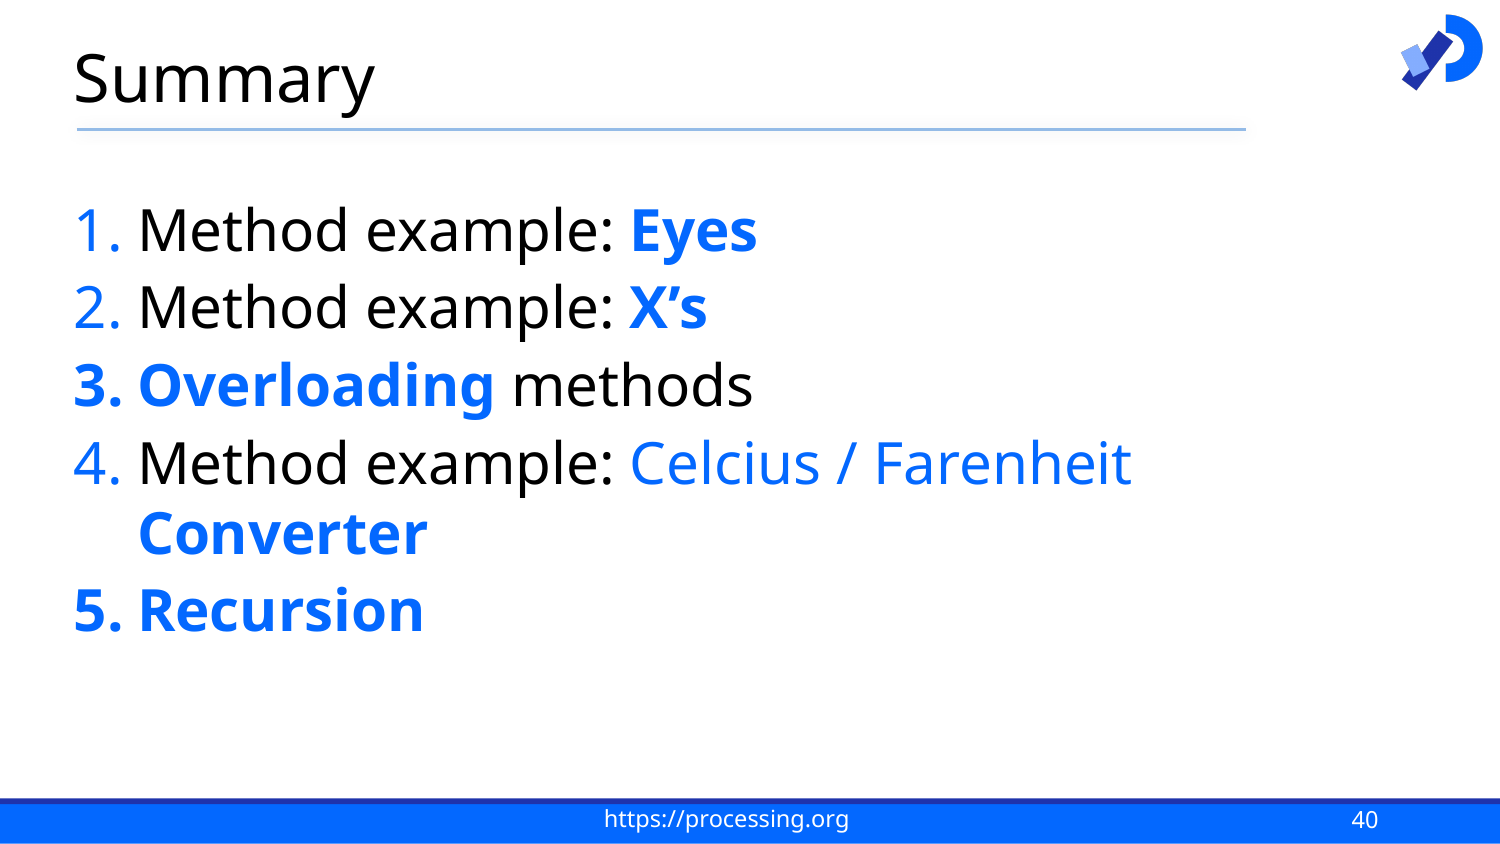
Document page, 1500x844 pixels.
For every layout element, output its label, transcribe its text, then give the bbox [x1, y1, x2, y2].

footer https://processing.org [527, 802, 927, 843]
title Summary [64, 0, 1341, 126]
list Method example: Eyes Method example: X’s Overloading methods Method example: Celcius / Farenheit Converter Recursion [64, 140, 1388, 755]
picture [1398, 9, 1485, 96]
slide_number 40 [1074, 799, 1388, 844]
